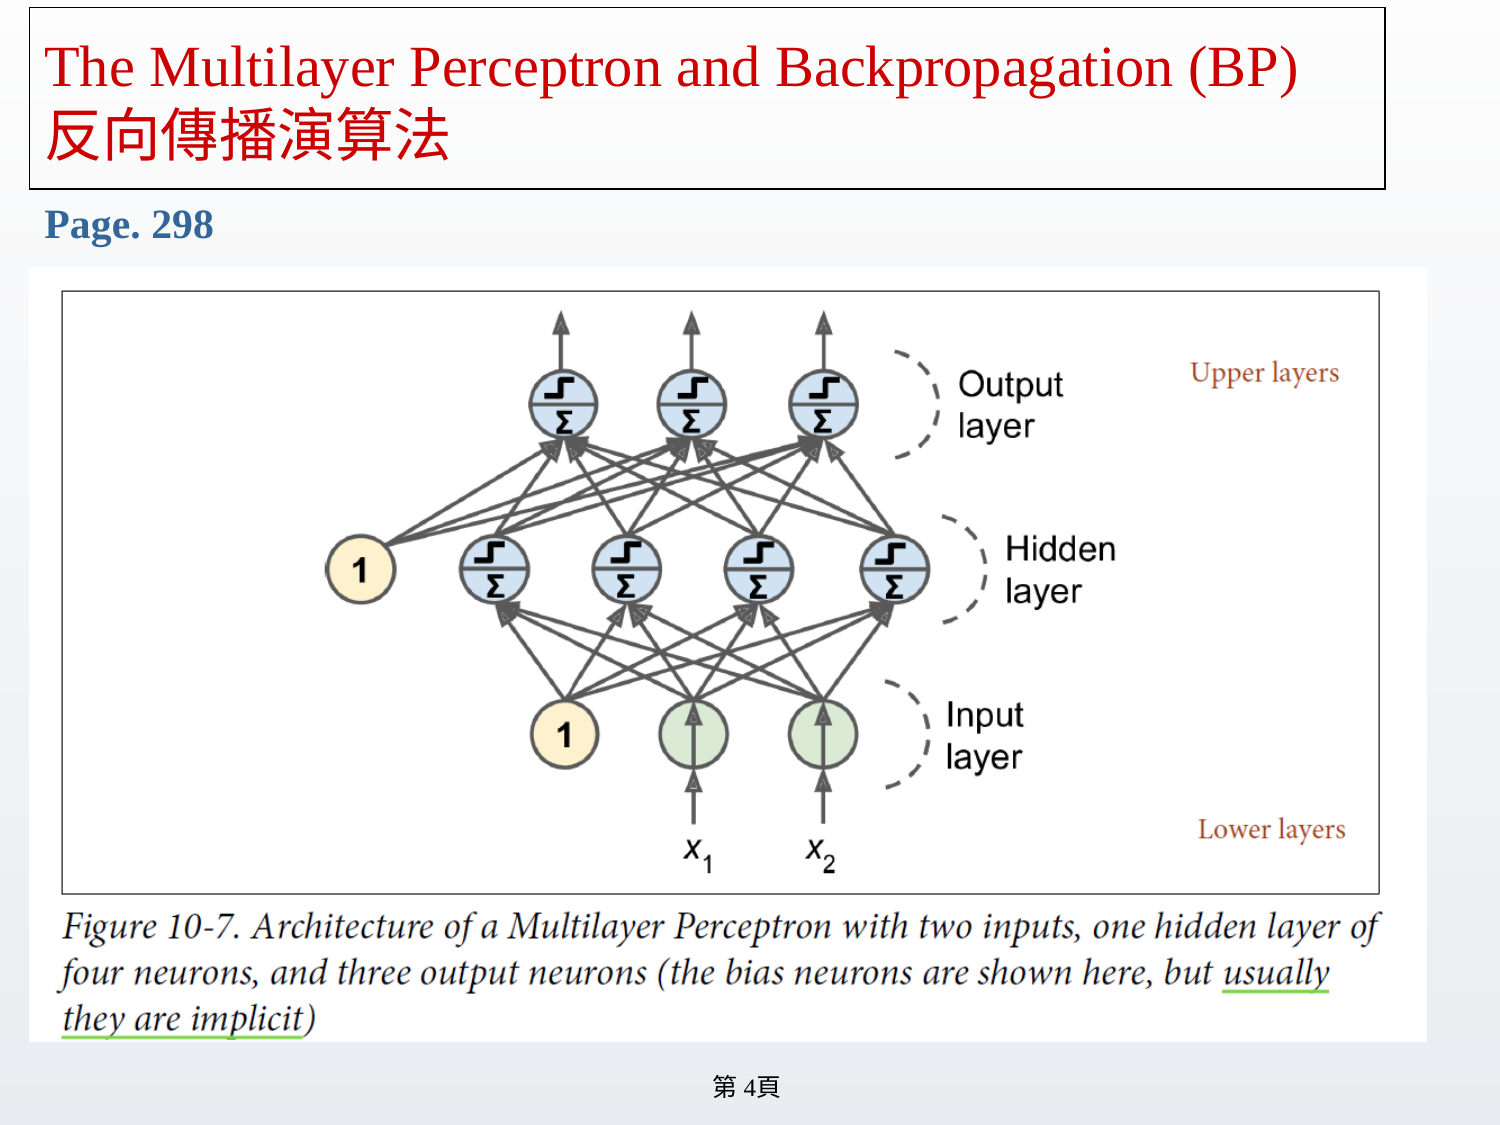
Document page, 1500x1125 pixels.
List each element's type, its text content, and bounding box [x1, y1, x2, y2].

picture [29, 267, 1427, 1042]
list Page. 298 [29, 189, 1386, 267]
title The Multilayer Perceptron and Backpropagation (BP) 反向傳播演算法 [29, 7, 1386, 189]
